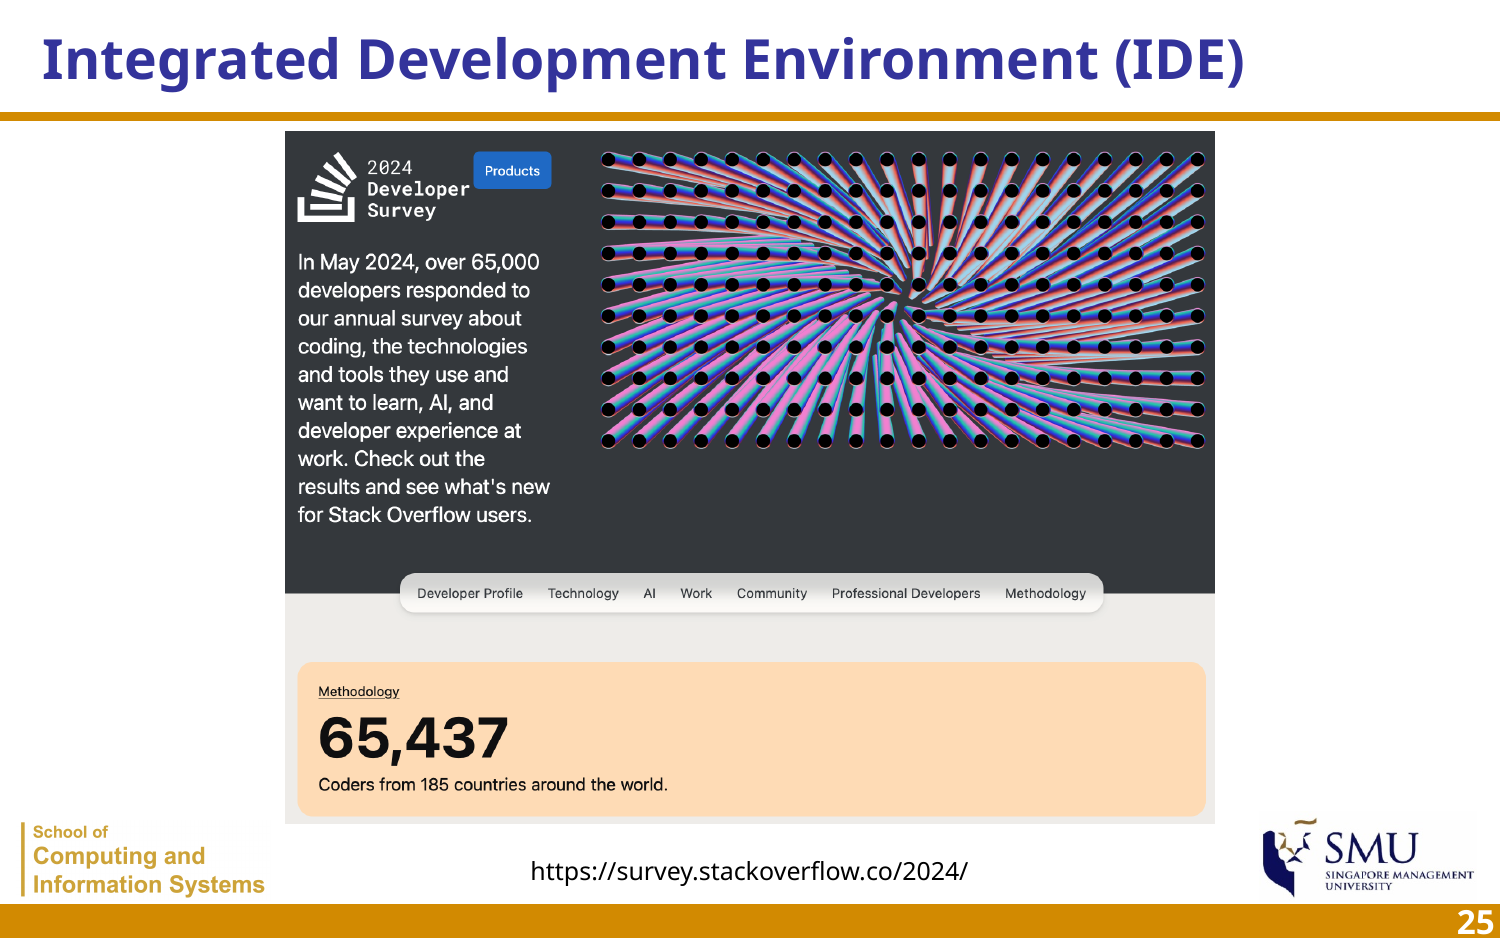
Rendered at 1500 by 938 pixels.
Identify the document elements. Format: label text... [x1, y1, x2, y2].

picture [285, 131, 1215, 824]
picture [1259, 811, 1477, 902]
slide_number 25 [1297, 893, 1500, 925]
title Integrated Development Environment (IDE) [27, 0, 1270, 132]
text_box https://survey.stackoverflow.co/2024/ [515, 848, 985, 894]
picture [16, 820, 271, 901]
